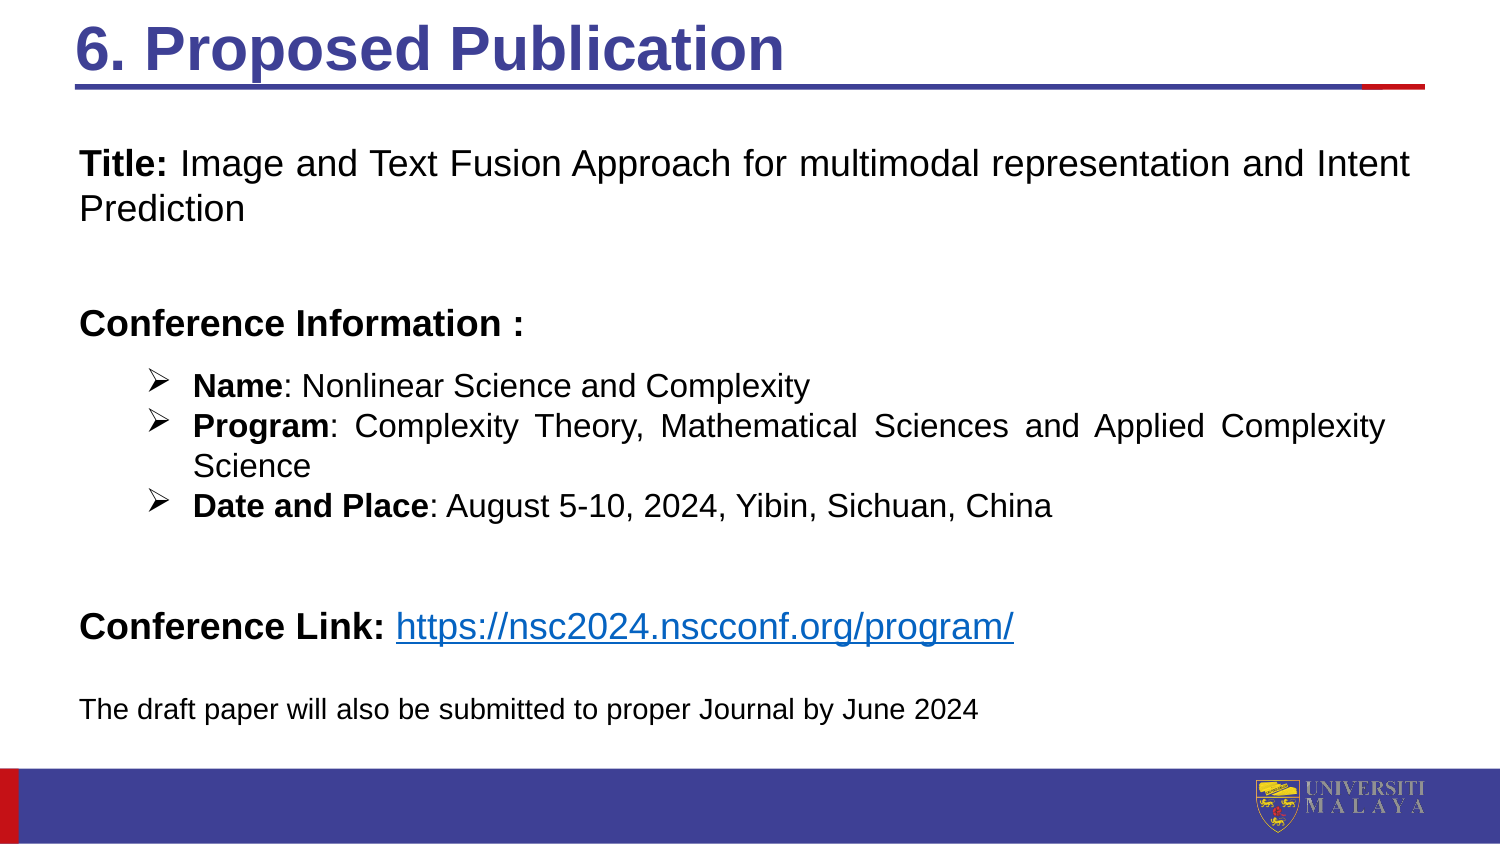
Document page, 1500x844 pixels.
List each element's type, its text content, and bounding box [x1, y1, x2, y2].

picture [1256, 780, 1302, 833]
text_box Title: Image and Text Fusion Approach for multimodal representation and Intent Prediction [64, 131, 1425, 236]
text_box Conference Information : [64, 291, 1425, 351]
title 6. Proposed Publication [75, 0, 1425, 101]
text_box Name: Nonlinear Science and Complexity Program: Complexity Theory, Mathematical Sciences and Applied Complexity Science Date and Place: August 5-10, 2024, Yibin, Sichuan, China [131, 357, 1403, 532]
picture [1304, 780, 1425, 833]
text_box Conference Link: https://nsc2024.nscconf.org/program/ [64, 594, 1425, 655]
text_box The draft paper will also be submitted to proper Journal by June 2024 [64, 682, 1368, 733]
